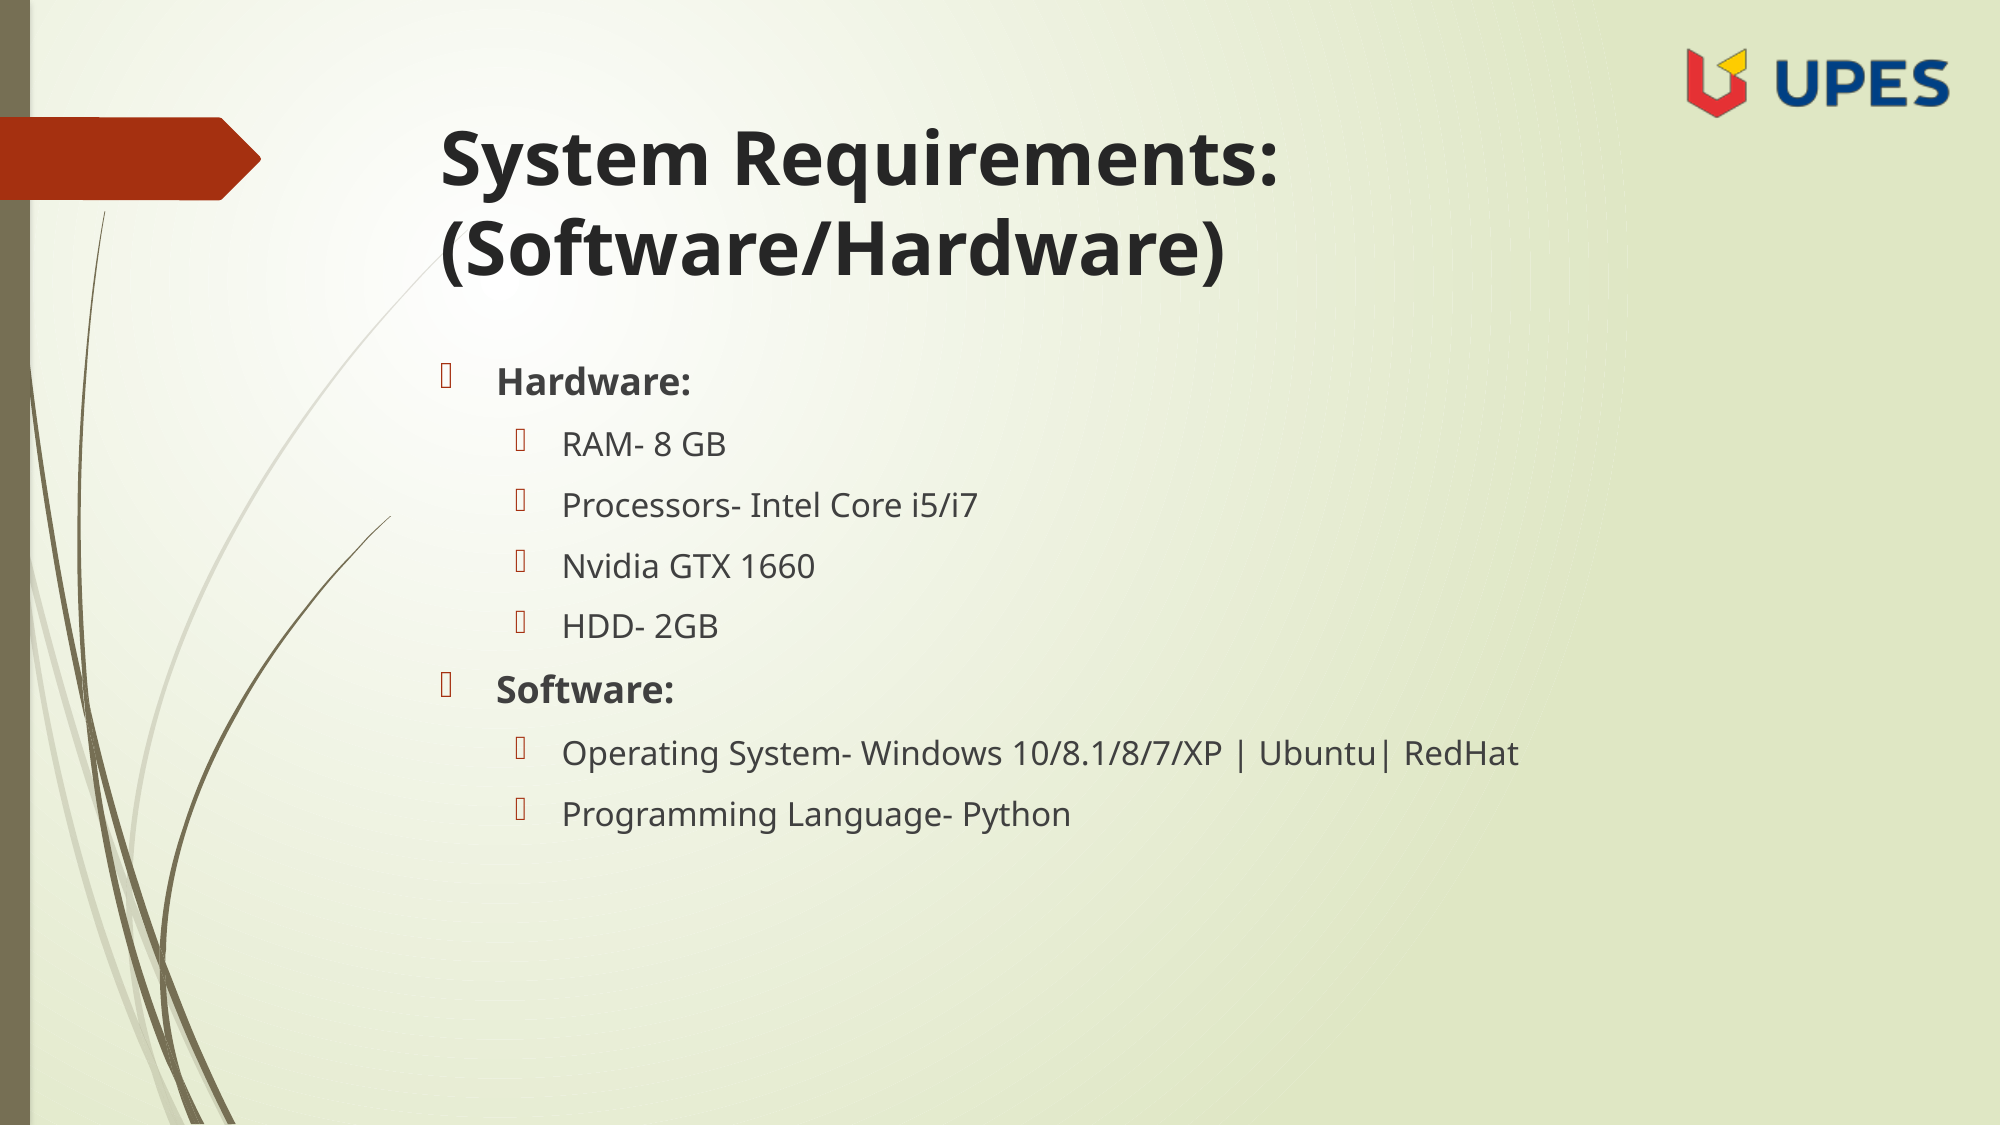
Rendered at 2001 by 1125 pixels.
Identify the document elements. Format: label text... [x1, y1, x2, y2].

picture [1670, 34, 1967, 133]
title System Requirements: (Software/Hardware) [425, 102, 1888, 313]
list Hardware: RAM- 8 GB Processors- Intel Core i5/i7 Nvidia GTX 1660 HDD- 2GB Software: Operating System- Windows 10/8.1/8/7/XP | Ubuntu| RedHat Programming Language- Python [424, 350, 1888, 970]
